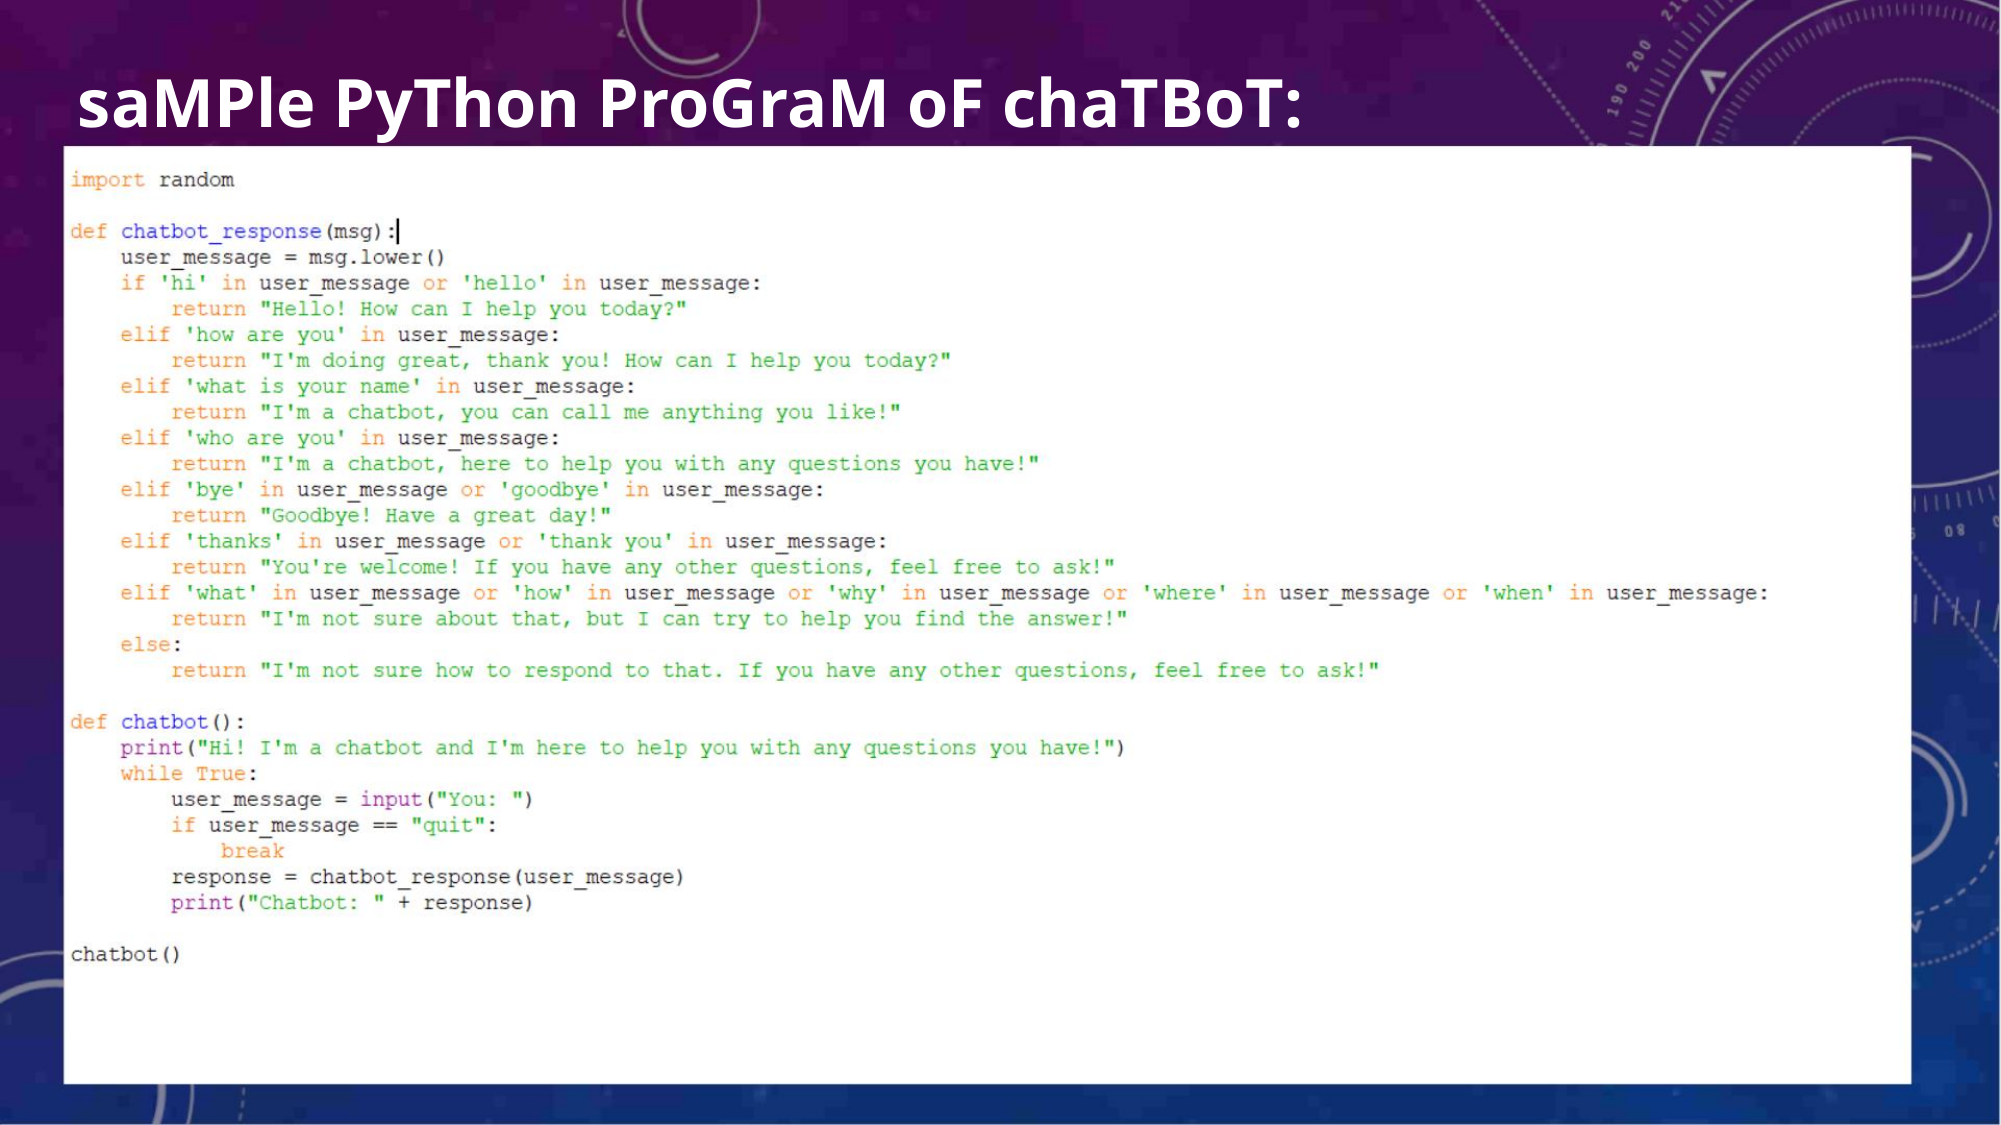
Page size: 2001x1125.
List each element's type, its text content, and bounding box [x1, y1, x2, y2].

text_box saMPle PyThon ProGraM oF chaTBoT: [77, 66, 1366, 141]
text_box [0, 0, 2000, 1125]
